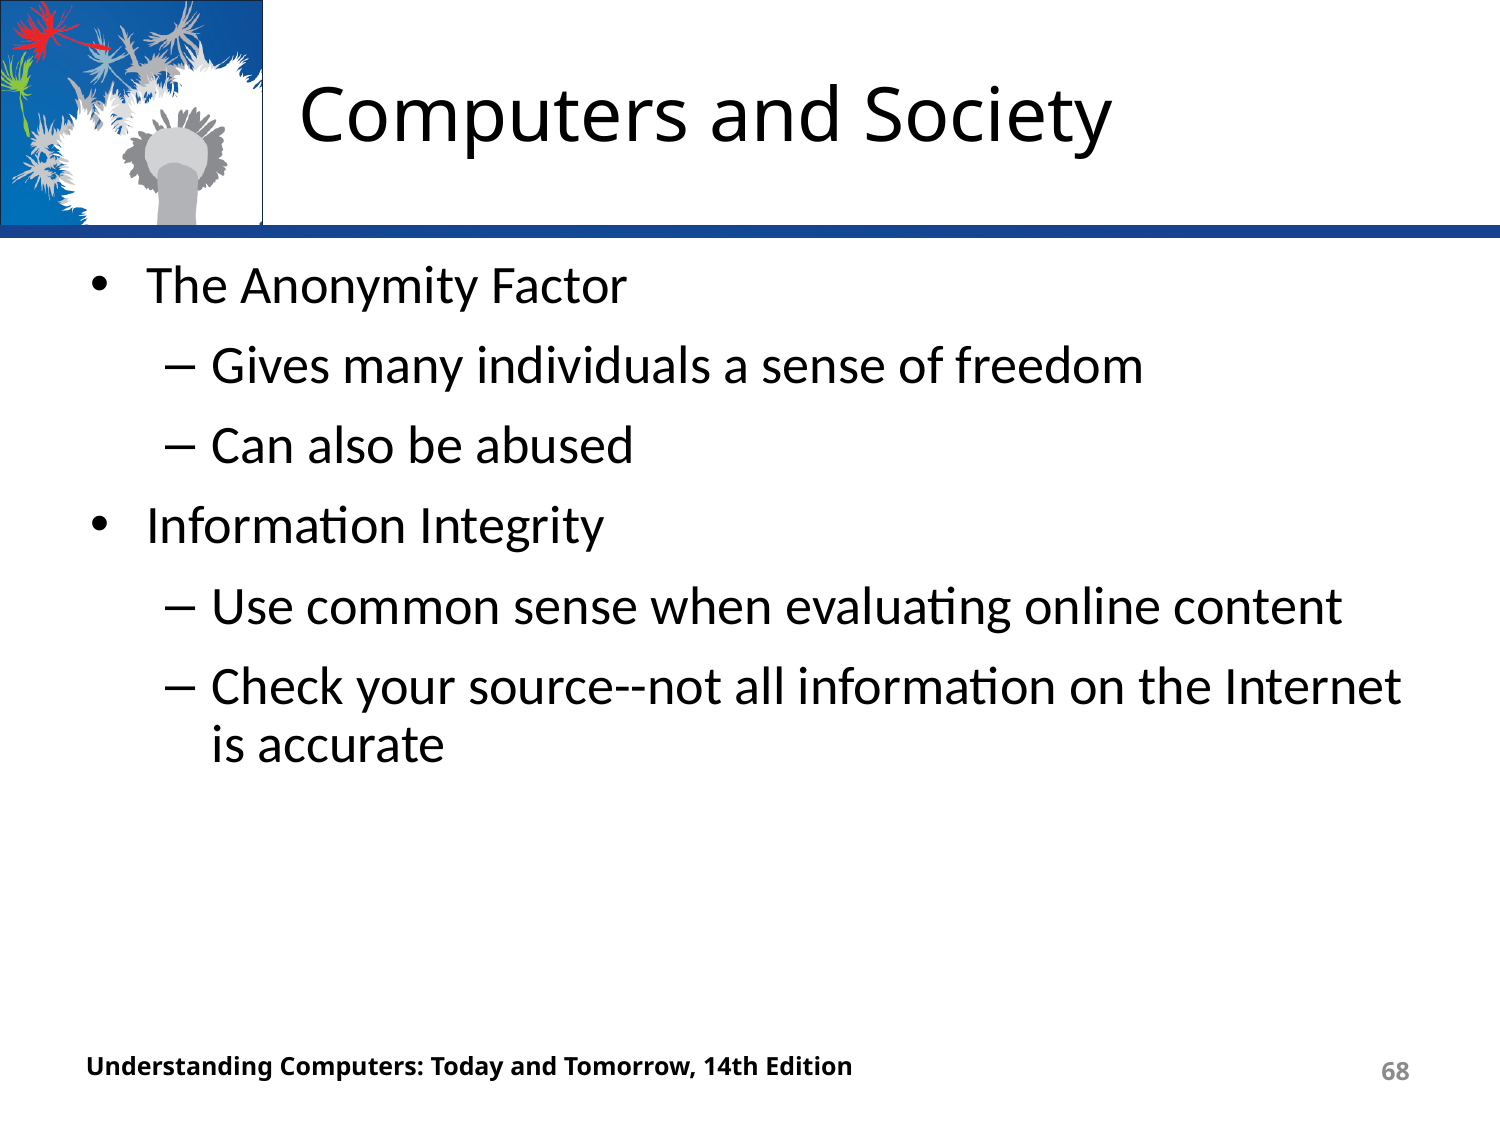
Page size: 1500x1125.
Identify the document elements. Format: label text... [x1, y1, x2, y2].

title Computers and Society [283, 44, 1426, 179]
list The Anonymity Factor Gives many individuals a sense of freedom Can also be abused Information Integrity Use common sense when evaluating online content Check your source--not all information on the Internet is accurate [74, 249, 1426, 1006]
slide_number 68 [1074, 1042, 1425, 1103]
footer Understanding Computers: Today and Tomorrow, 14th Edition [70, 1042, 1057, 1103]
picture [0, 1, 1500, 238]
